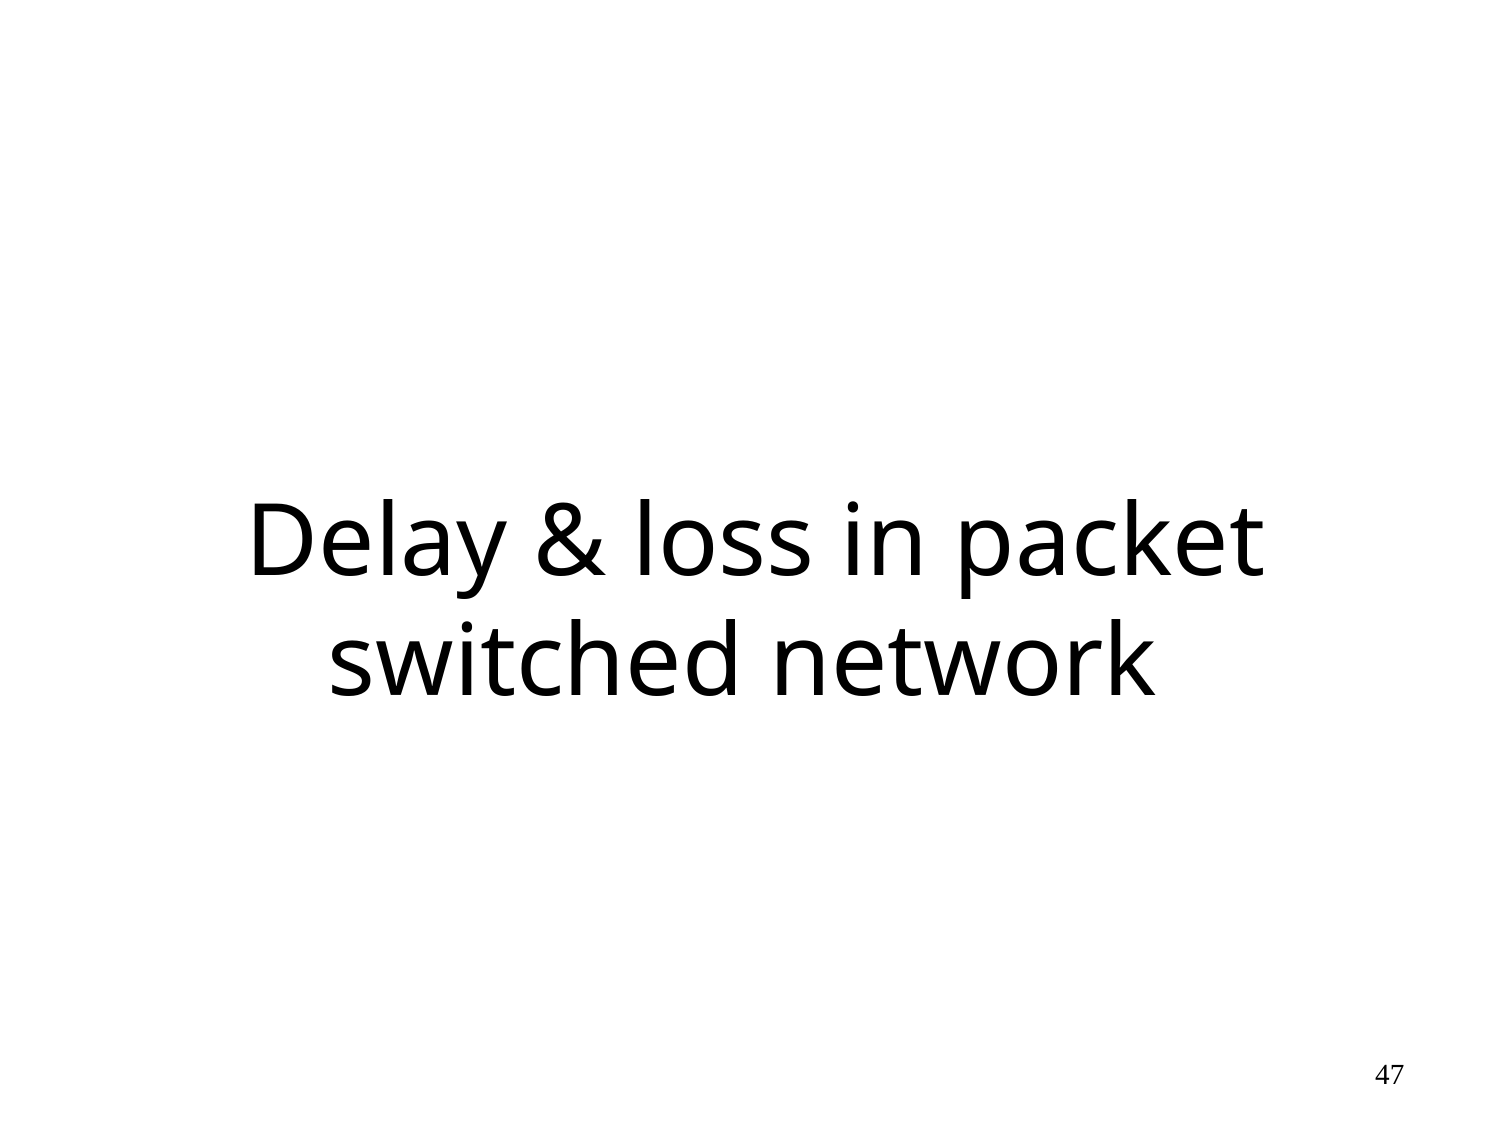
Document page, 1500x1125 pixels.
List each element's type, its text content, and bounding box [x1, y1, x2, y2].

text_box 47 [1317, 1048, 1420, 1124]
list Delay & loss in packet switched network [118, 476, 1394, 723]
